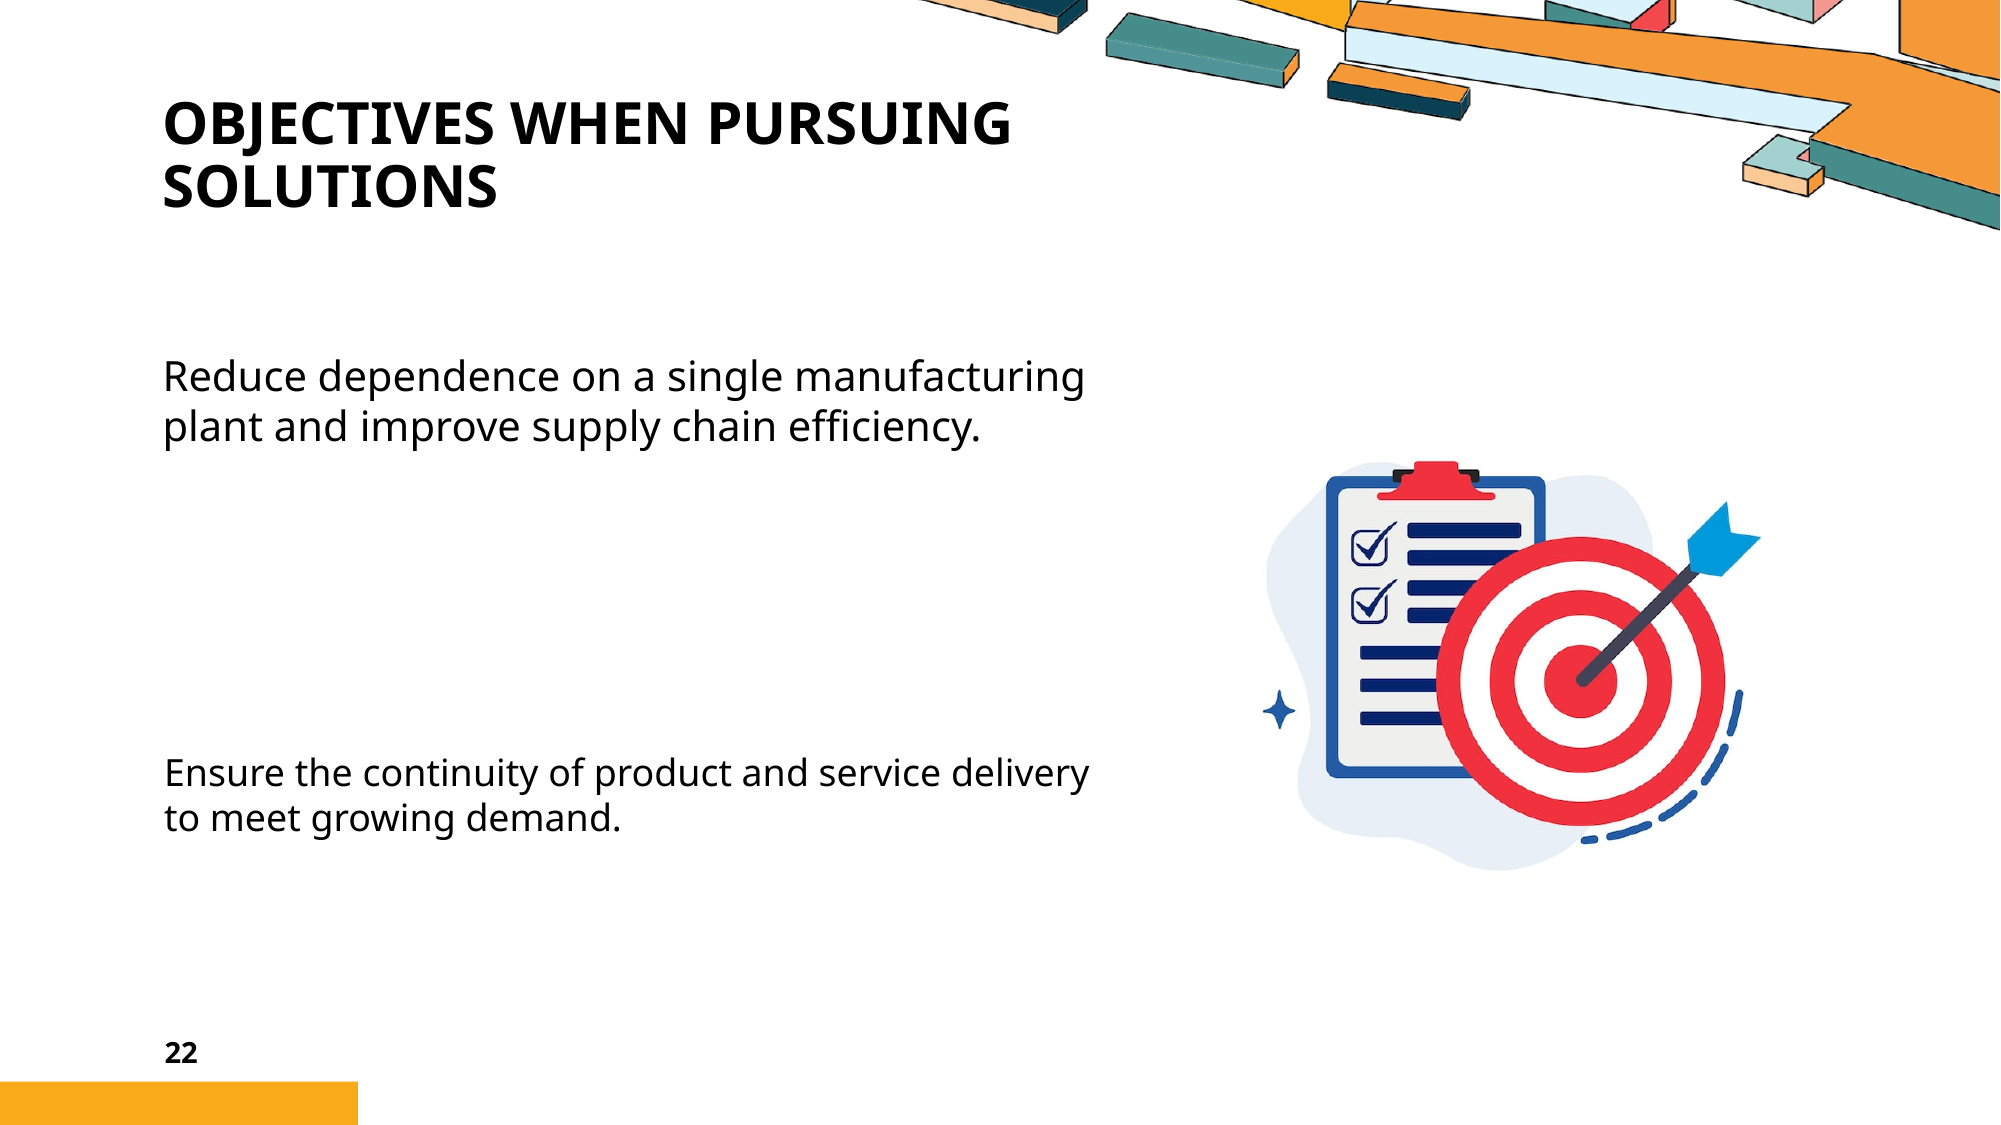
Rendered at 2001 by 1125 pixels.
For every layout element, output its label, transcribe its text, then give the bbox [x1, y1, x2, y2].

picture [1195, 342, 1800, 947]
title Objectives when pursuing solutions [147, 22, 1160, 228]
picture [816, 0, 2000, 236]
list Reduce dependence on a single manufacturing plant and improve supply chain efficiency. [147, 342, 1116, 477]
slide_number 22 [149, 1024, 345, 1085]
text_box Ensure the continuity of product and service delivery to meet growing demand. [149, 741, 1150, 847]
